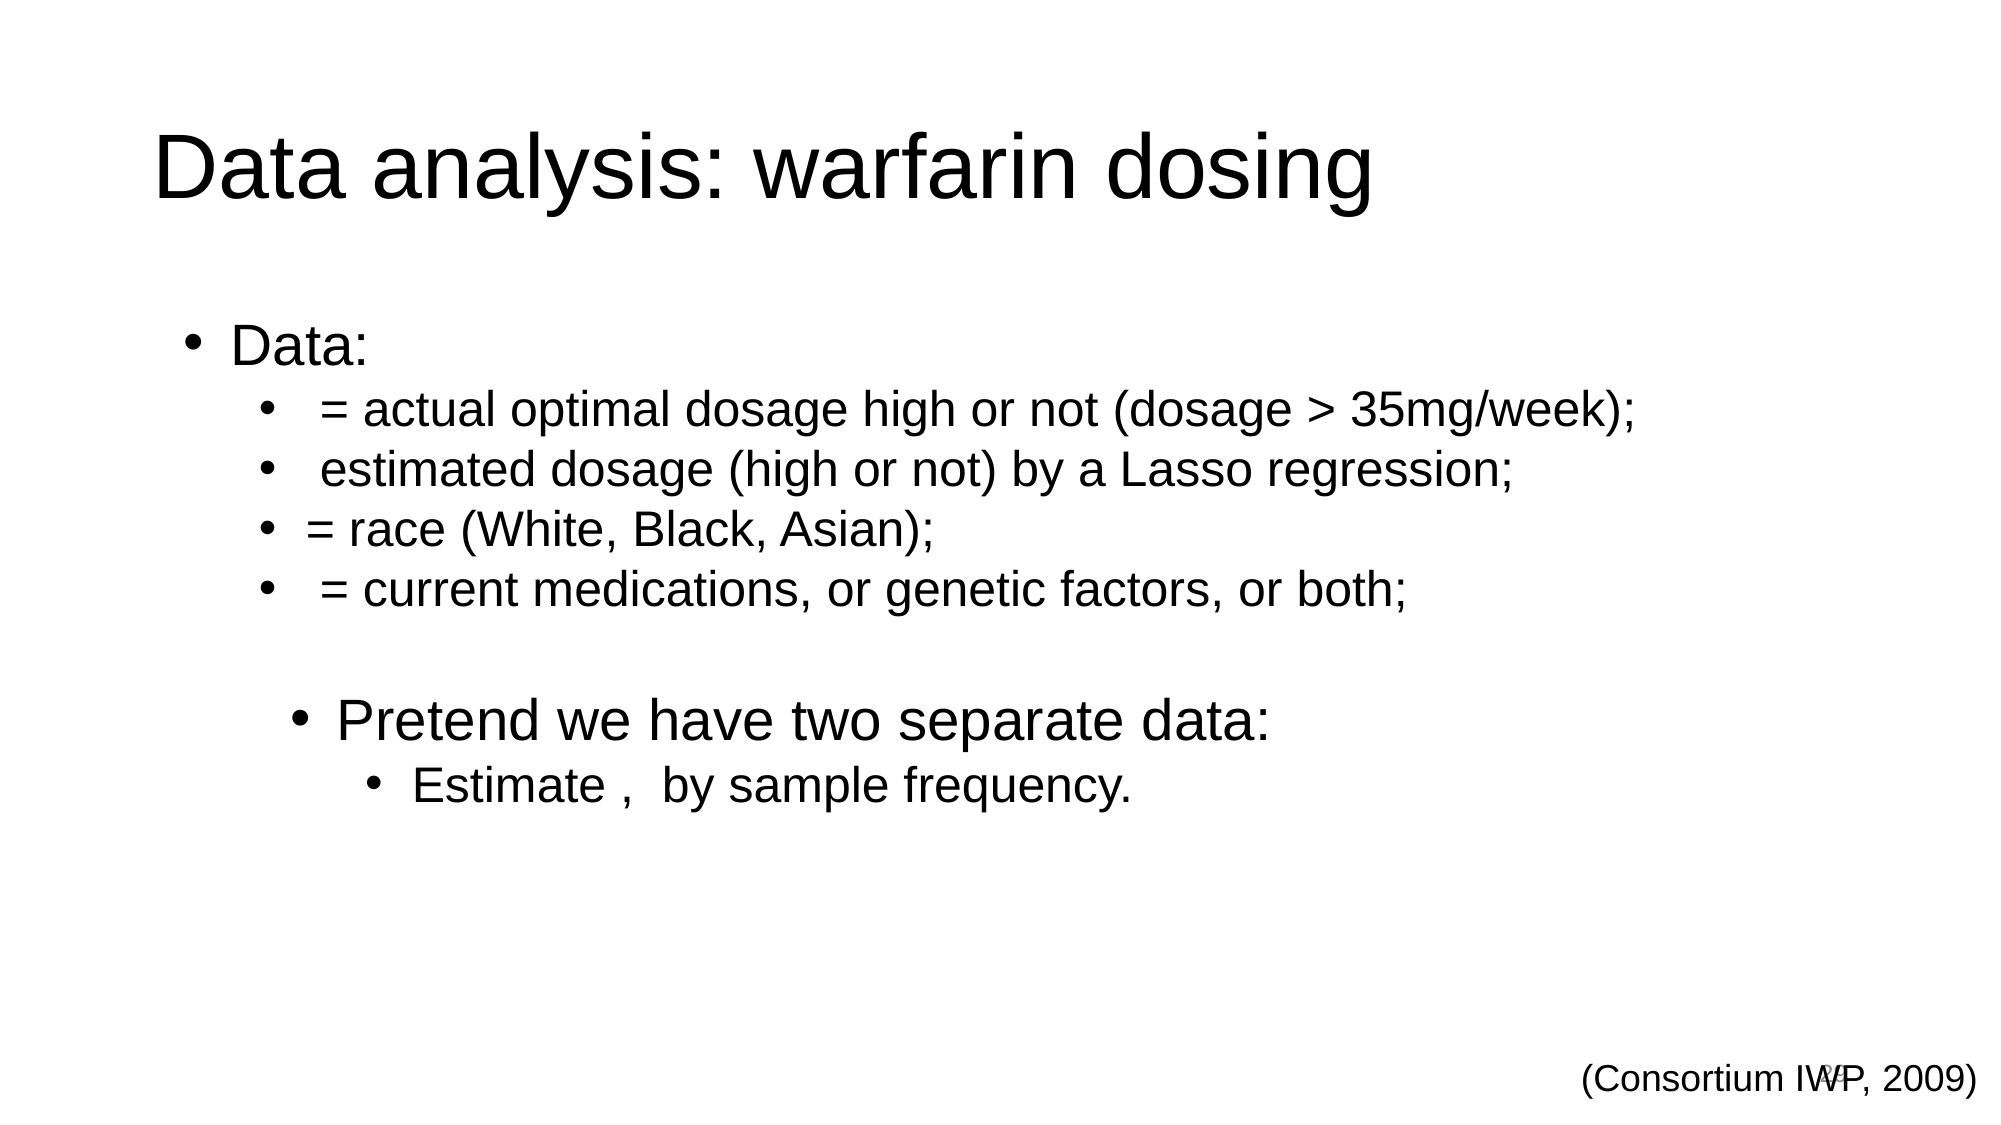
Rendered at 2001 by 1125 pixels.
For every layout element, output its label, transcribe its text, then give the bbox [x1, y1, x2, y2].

text_box (Consortium IWP, 2009) [1566, 1046, 1993, 1107]
list [137, 299, 1863, 452]
title Data analysis: warfarin dosing [137, 59, 1863, 278]
slide_number 29 [1412, 1042, 1863, 1103]
